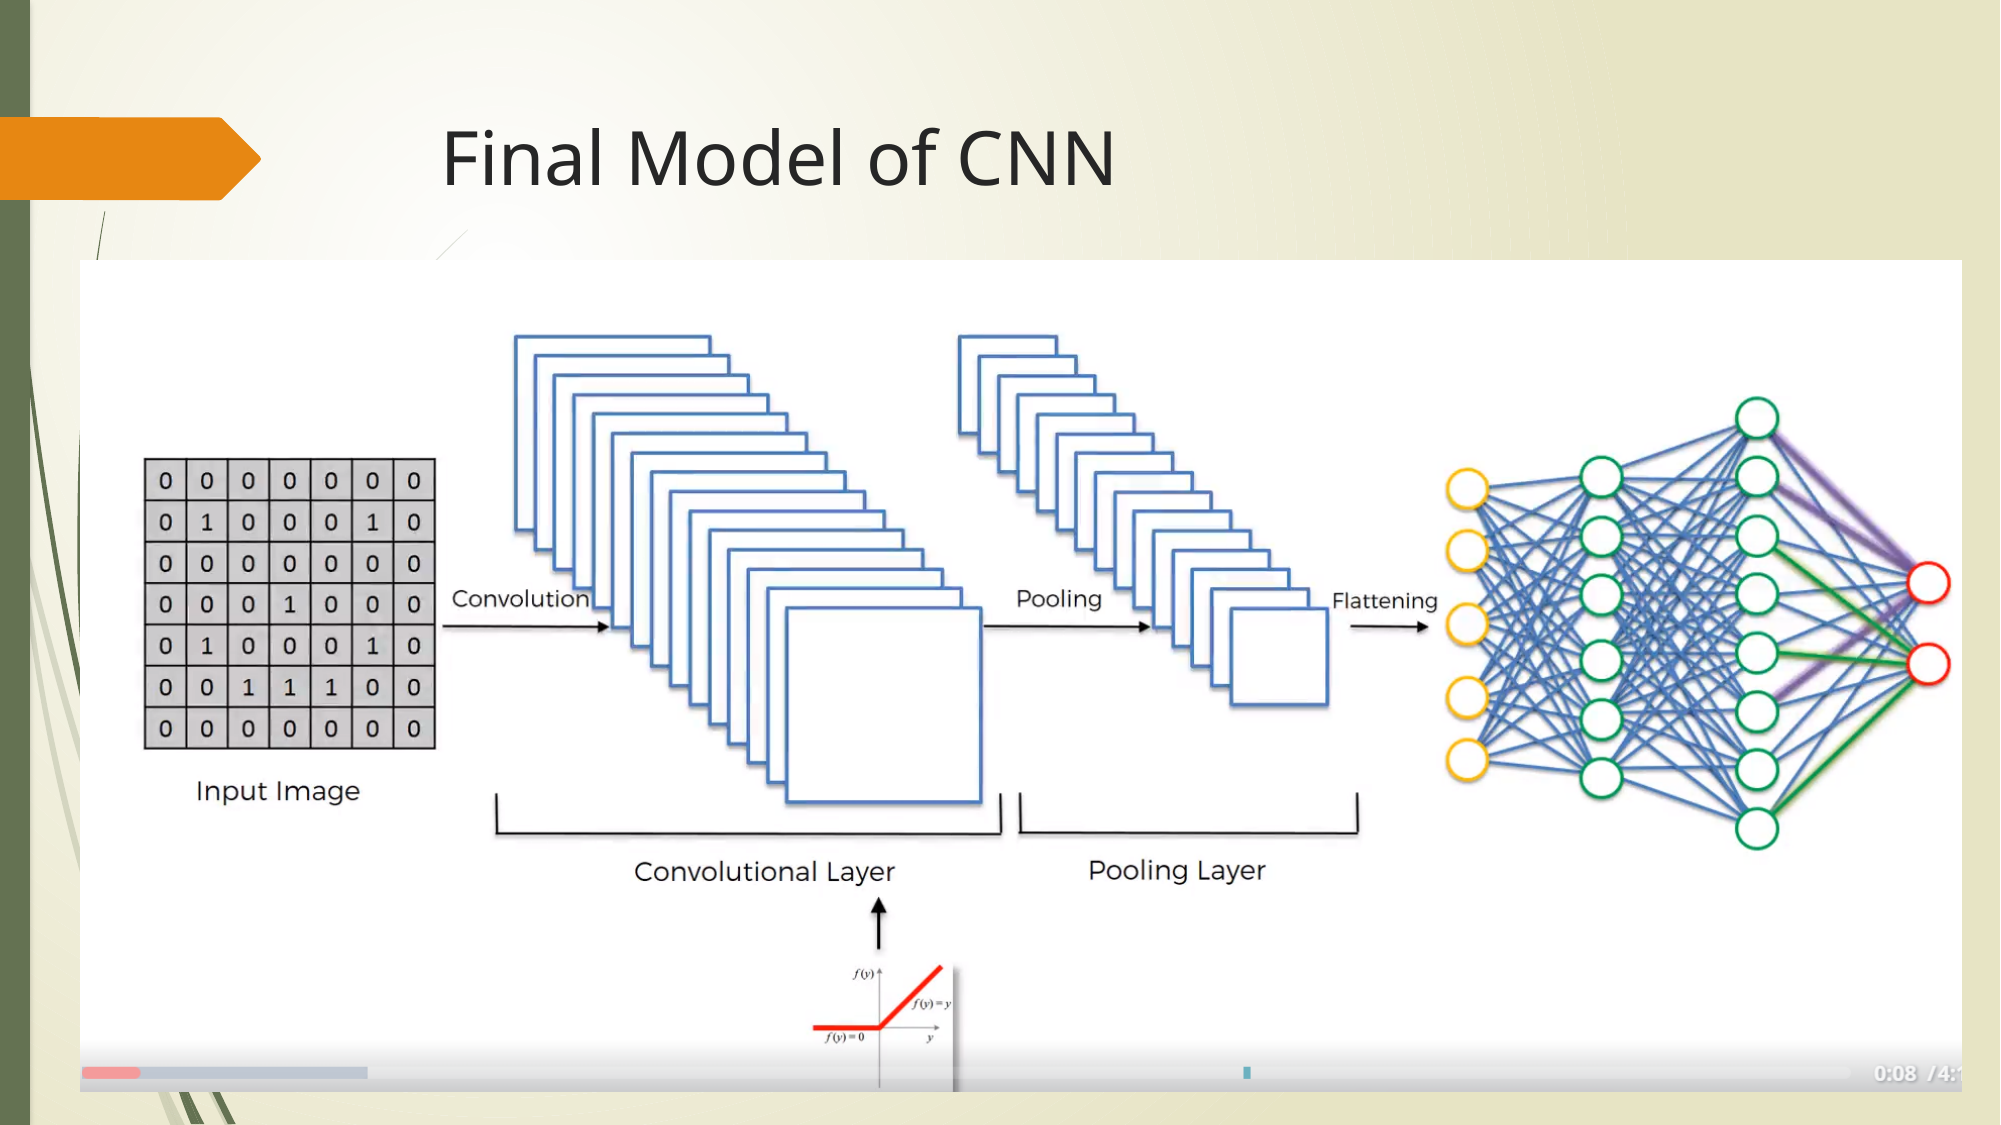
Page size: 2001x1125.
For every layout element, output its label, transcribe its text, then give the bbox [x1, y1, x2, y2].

picture [80, 259, 1963, 1092]
title Final Model of CNN [425, 102, 1888, 259]
